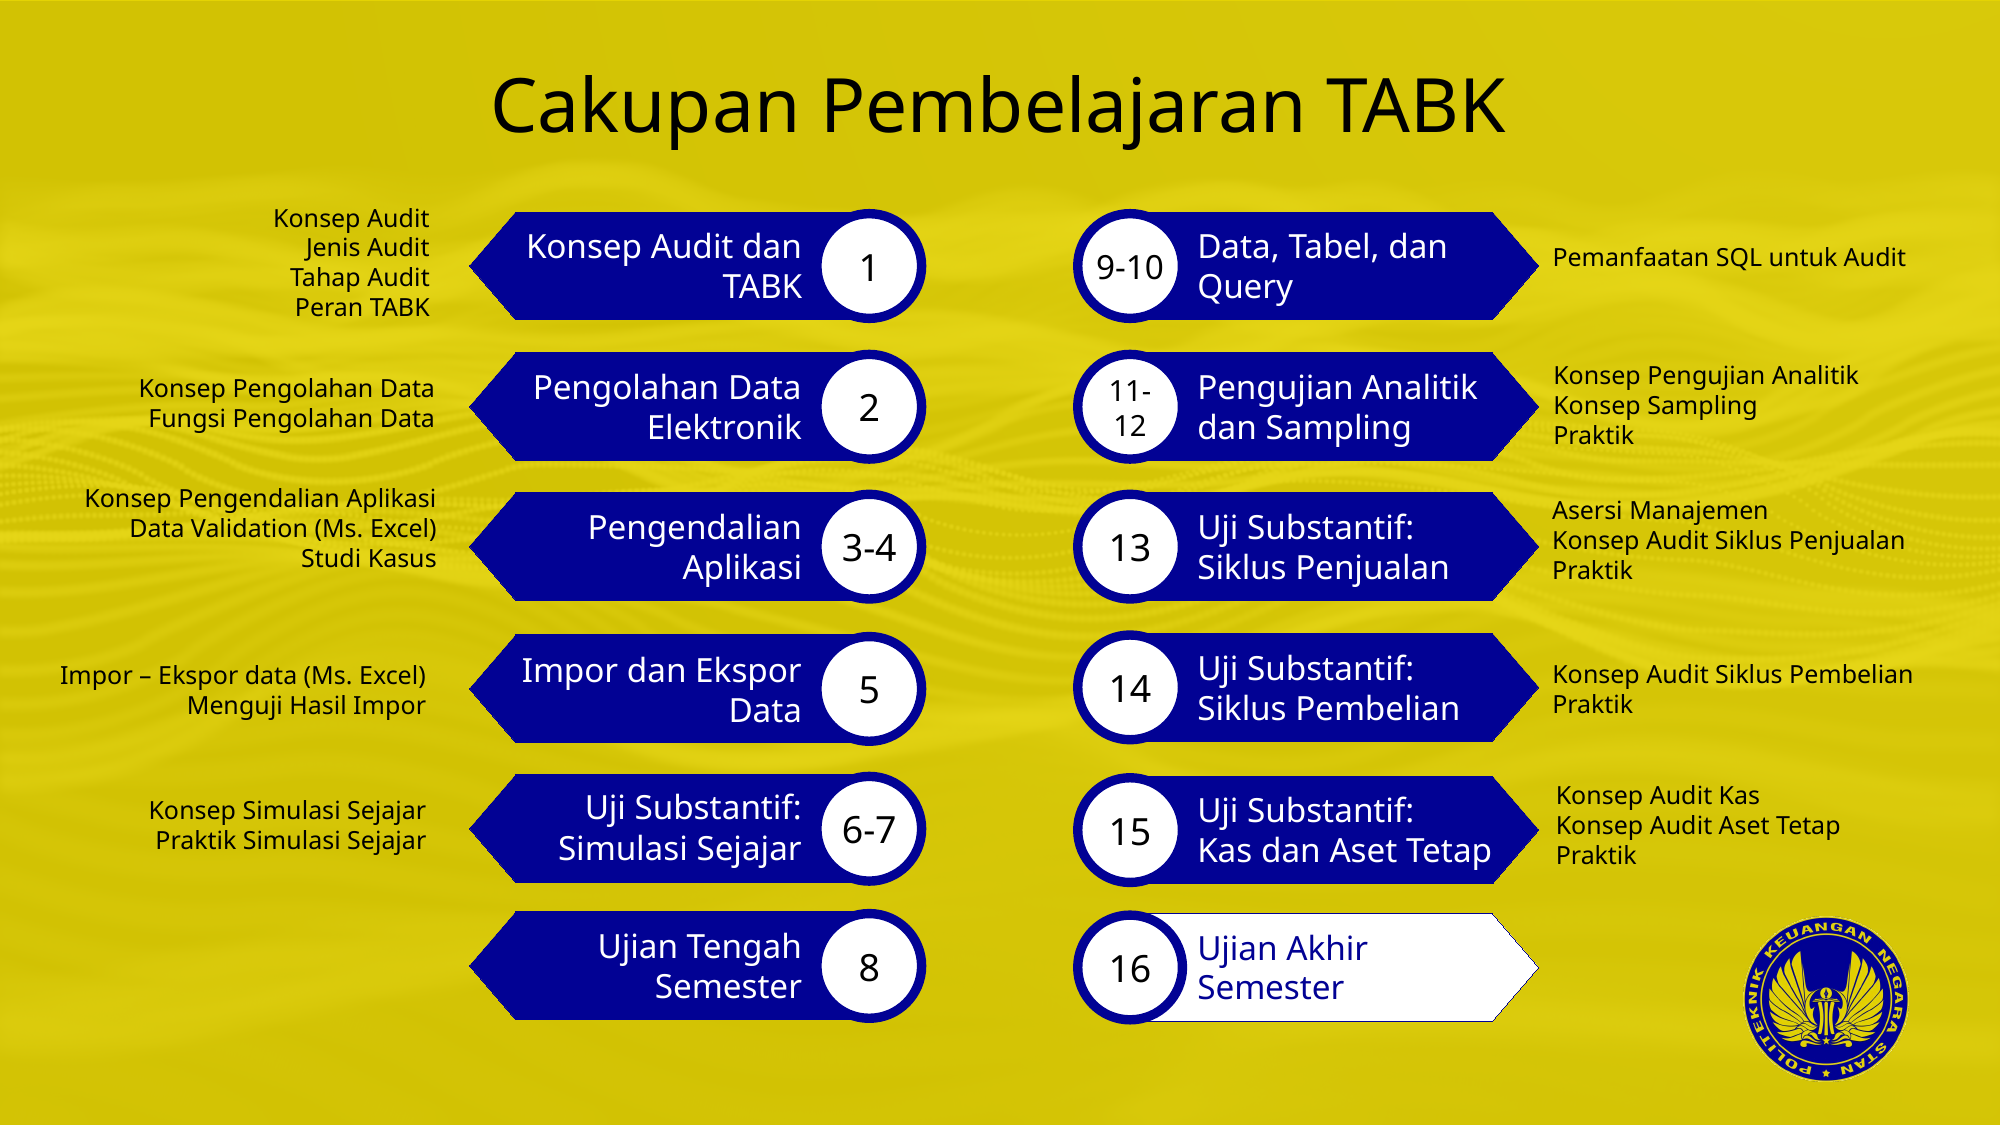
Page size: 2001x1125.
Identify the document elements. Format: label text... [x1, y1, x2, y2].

text_box Data, Tabel, dan Query [1182, 217, 1511, 313]
text_box [510, 977, 877, 1020]
text_box Pengendalian Aplikasi [488, 498, 817, 594]
text_box [1511, 655, 1537, 720]
text_box Uji Substantif: Simulasi Sejajar [488, 779, 817, 874]
text_box [511, 492, 877, 535]
text_box [1131, 980, 1499, 1022]
text_box [510, 558, 877, 601]
text_box Impor dan Ekspor Data [488, 642, 817, 737]
text_box 9-10 [1077, 213, 1182, 319]
text_box Uji Substantif: Kas dan Aset Tetap [1182, 782, 1511, 877]
text_box [469, 944, 488, 988]
text_box [509, 634, 877, 678]
text_box Konsep Audit Jenis Audit Tahap Audit Peran TABK [258, 194, 445, 330]
text_box 16 [1077, 915, 1182, 1020]
text_box [1131, 492, 1497, 534]
text_box [511, 911, 877, 955]
text_box 15 [1077, 777, 1182, 883]
text_box [1131, 559, 1498, 601]
text_box [510, 277, 877, 320]
text_box [1132, 700, 1499, 742]
text_box [1132, 776, 1498, 817]
text_box [469, 807, 488, 851]
text_box [469, 244, 488, 288]
text_box [1132, 212, 1497, 253]
text_box 1 [817, 213, 922, 319]
text_box 14 [1077, 635, 1182, 740]
text_box 3-4 [817, 494, 922, 599]
picture [1743, 916, 1909, 1082]
text_box Uji Substantif: Siklus Penjualan [1182, 498, 1511, 594]
text_box 6-7 [817, 776, 922, 882]
text_box [1511, 374, 1538, 439]
text_box 11-12 [1077, 354, 1182, 460]
text_box Ujian Akhir Semester [1182, 919, 1511, 1014]
text_box Pemanfaatan SQL untuk Audit [1537, 233, 1922, 279]
text_box 8 [817, 913, 922, 1019]
text_box [1131, 913, 1498, 955]
text_box Konsep Audit Siklus Pembelian Praktik [1537, 650, 1930, 726]
text_box Pengujian Analitik dan Sampling [1182, 358, 1511, 454]
text_box [511, 212, 877, 255]
text_box [510, 418, 877, 461]
text_box [511, 352, 878, 396]
text_box [469, 525, 488, 568]
text_box [1132, 419, 1498, 461]
text_box [1511, 935, 1539, 1000]
text_box Asersi Manajemen Konsep Audit Siklus Penjualan Praktik [1537, 487, 1921, 592]
text_box [1132, 843, 1499, 884]
text_box [1511, 514, 1537, 579]
text_box 13 [1077, 494, 1182, 599]
text_box [1131, 633, 1498, 675]
text_box [1511, 797, 1539, 863]
text_box Konsep Pengujian Analitik Konsep Sampling Praktik [1538, 352, 1875, 457]
text_box 2 [817, 354, 922, 460]
text_box Konsep Audit Kas Konsep Audit Aset Tetap Praktik [1541, 772, 1856, 877]
text_box Cakupan Pembelajaran TABK [475, 50, 1522, 155]
text_box [469, 385, 488, 429]
text_box Impor – Ekspor data (Ms. Excel) Menguji Hasil Impor [8, 652, 442, 727]
text_box [1131, 352, 1497, 394]
text_box Uji Substantif: Siklus Pembelian [1182, 639, 1511, 734]
text_box Pengolahan Data Elektronik [488, 358, 817, 454]
text_box [1132, 279, 1499, 320]
text_box [511, 700, 877, 743]
text_box [1511, 233, 1537, 299]
text_box Konsep Pengolahan Data Fungsi Pengolahan Data [123, 365, 451, 440]
text_box 5 [817, 636, 922, 742]
text_box Konsep Pengendalian Aplikasi Data Validation (Ms. Excel) Studi Kasus [69, 474, 452, 580]
text_box Konsep Audit dan TABK [488, 217, 817, 313]
text_box [508, 840, 877, 883]
text_box [469, 667, 488, 711]
text_box Ujian Tengah Semester [488, 917, 817, 1013]
text_box [512, 774, 878, 818]
text_box Konsep Simulasi Sejajar Praktik Simulasi Sejajar [8, 787, 442, 862]
